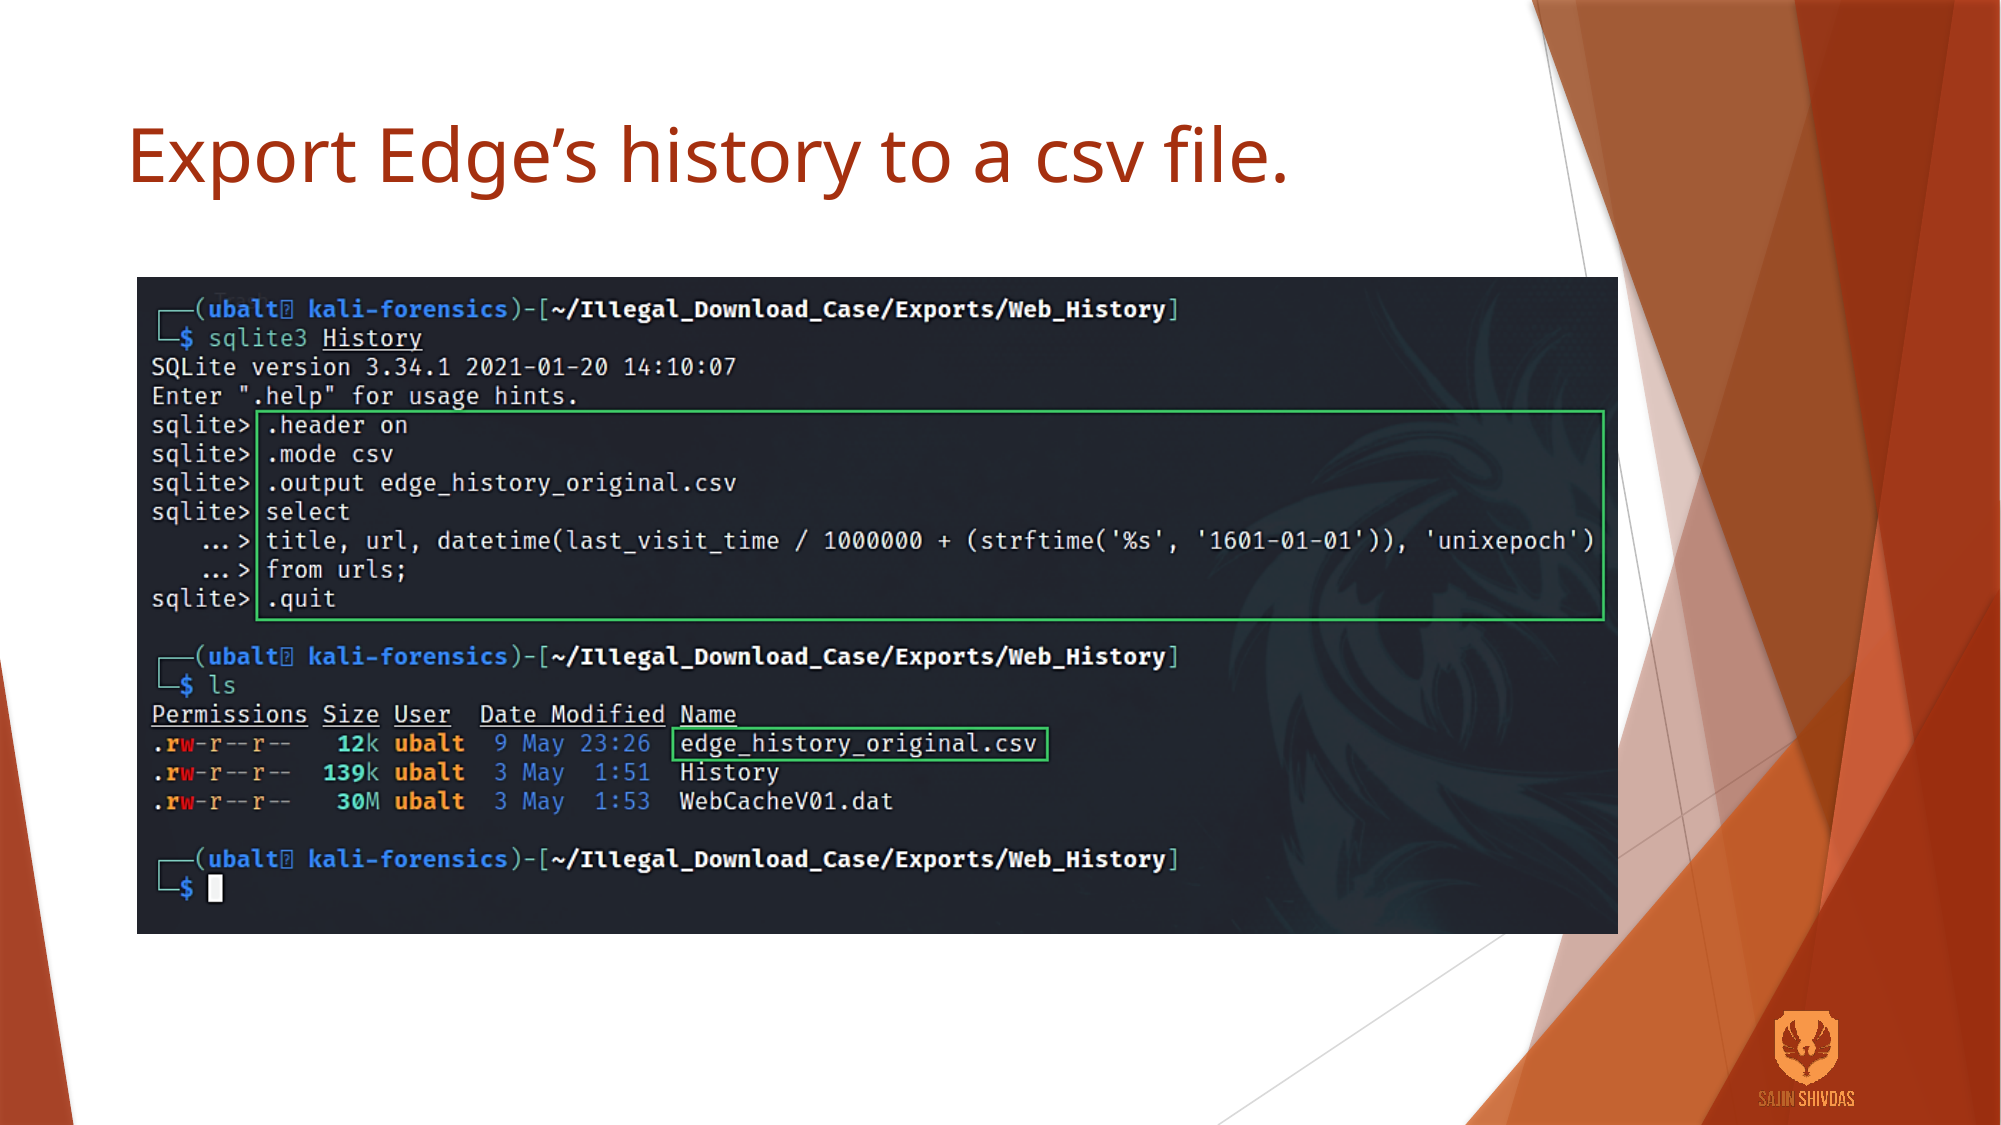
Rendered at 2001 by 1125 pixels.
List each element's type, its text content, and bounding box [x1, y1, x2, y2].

title Export Edge’s history to a csv file. [111, 99, 1522, 317]
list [136, 276, 1618, 935]
picture [1752, 1004, 1863, 1115]
